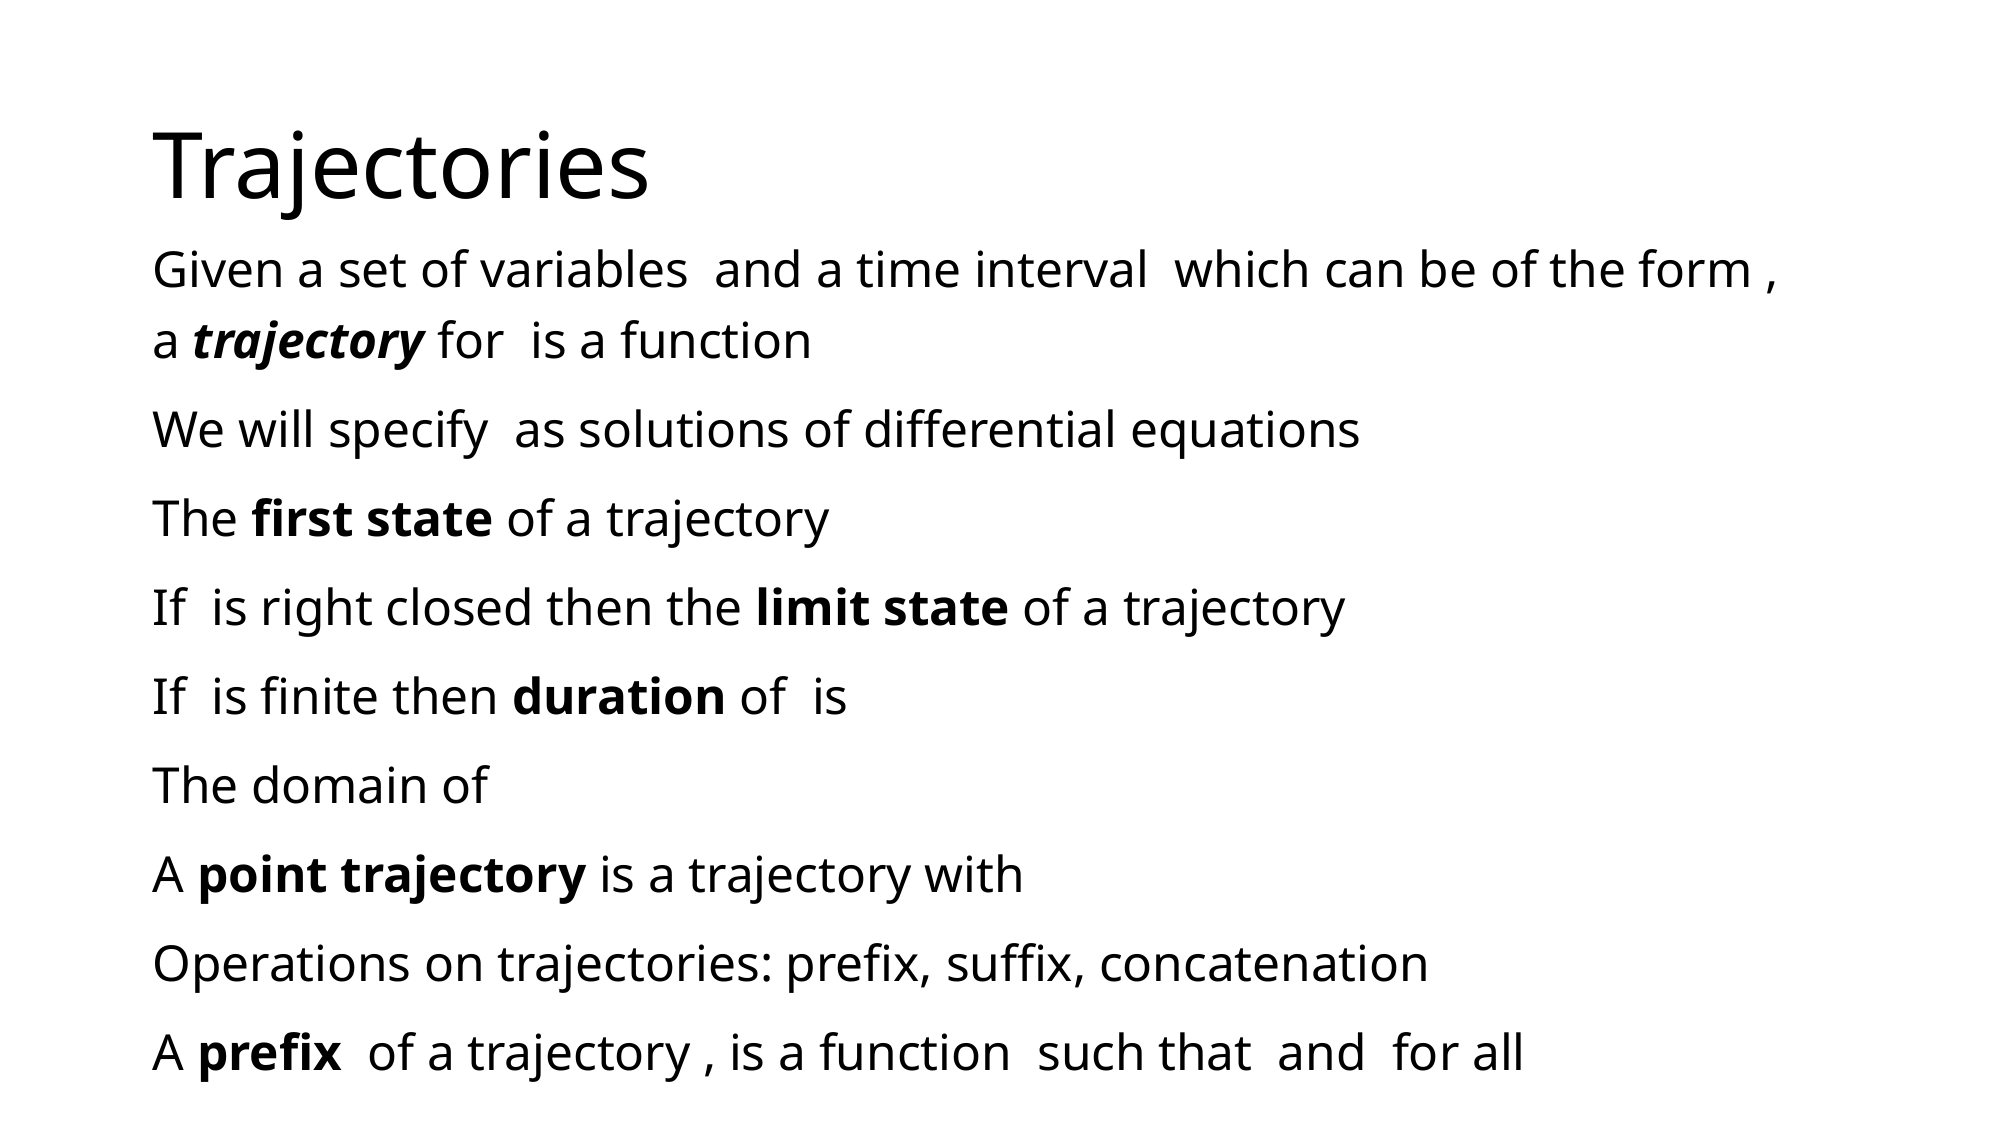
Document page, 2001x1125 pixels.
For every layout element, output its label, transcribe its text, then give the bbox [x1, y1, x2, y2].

title Trajectories [137, 59, 1863, 278]
